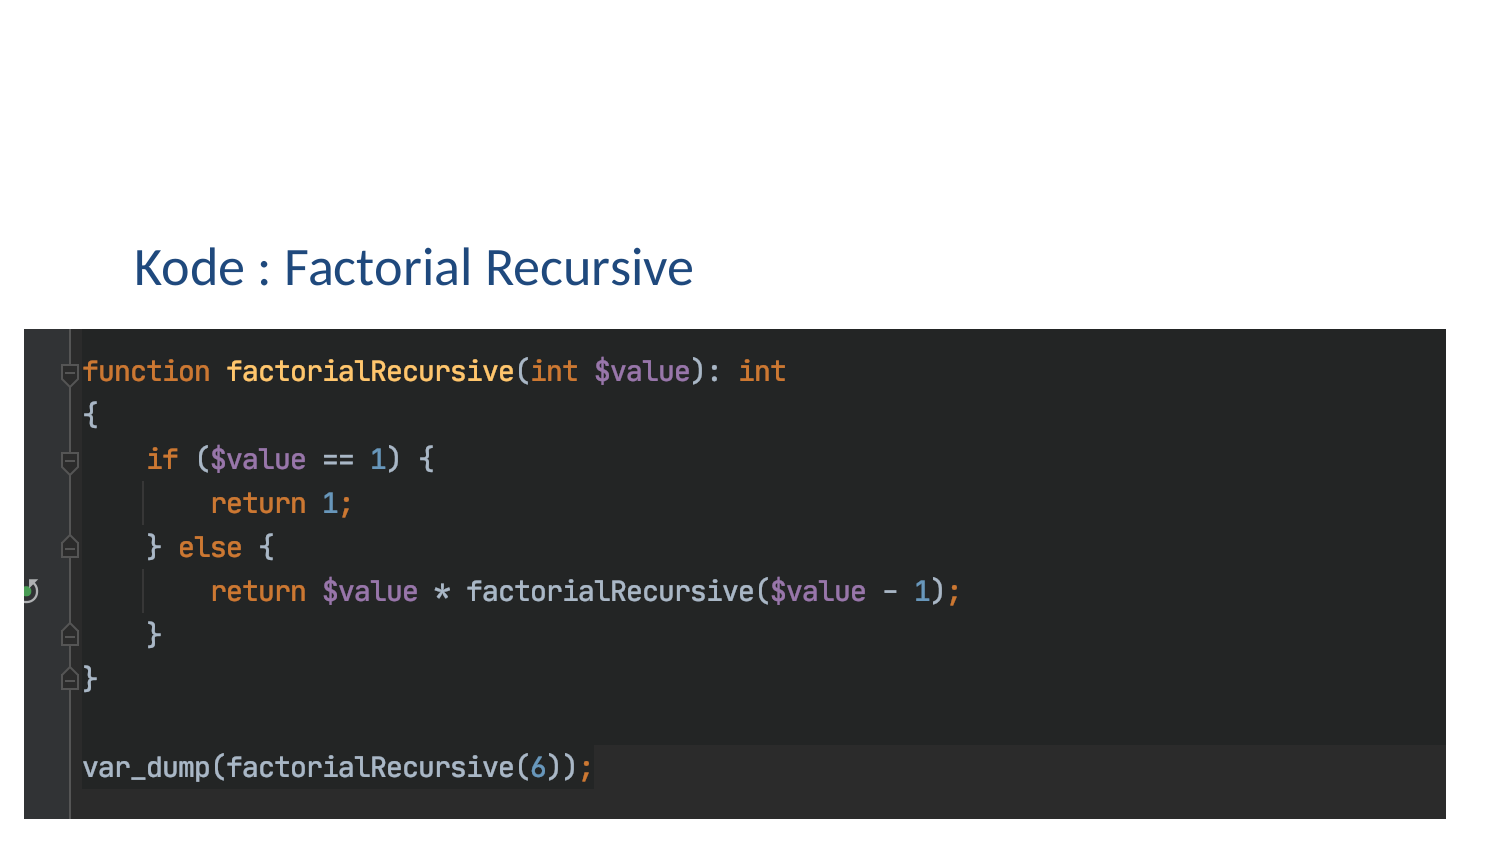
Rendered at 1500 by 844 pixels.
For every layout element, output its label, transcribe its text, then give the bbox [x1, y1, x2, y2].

title Kode : Factorial Recursive [119, 216, 1381, 305]
picture [24, 328, 1447, 819]
